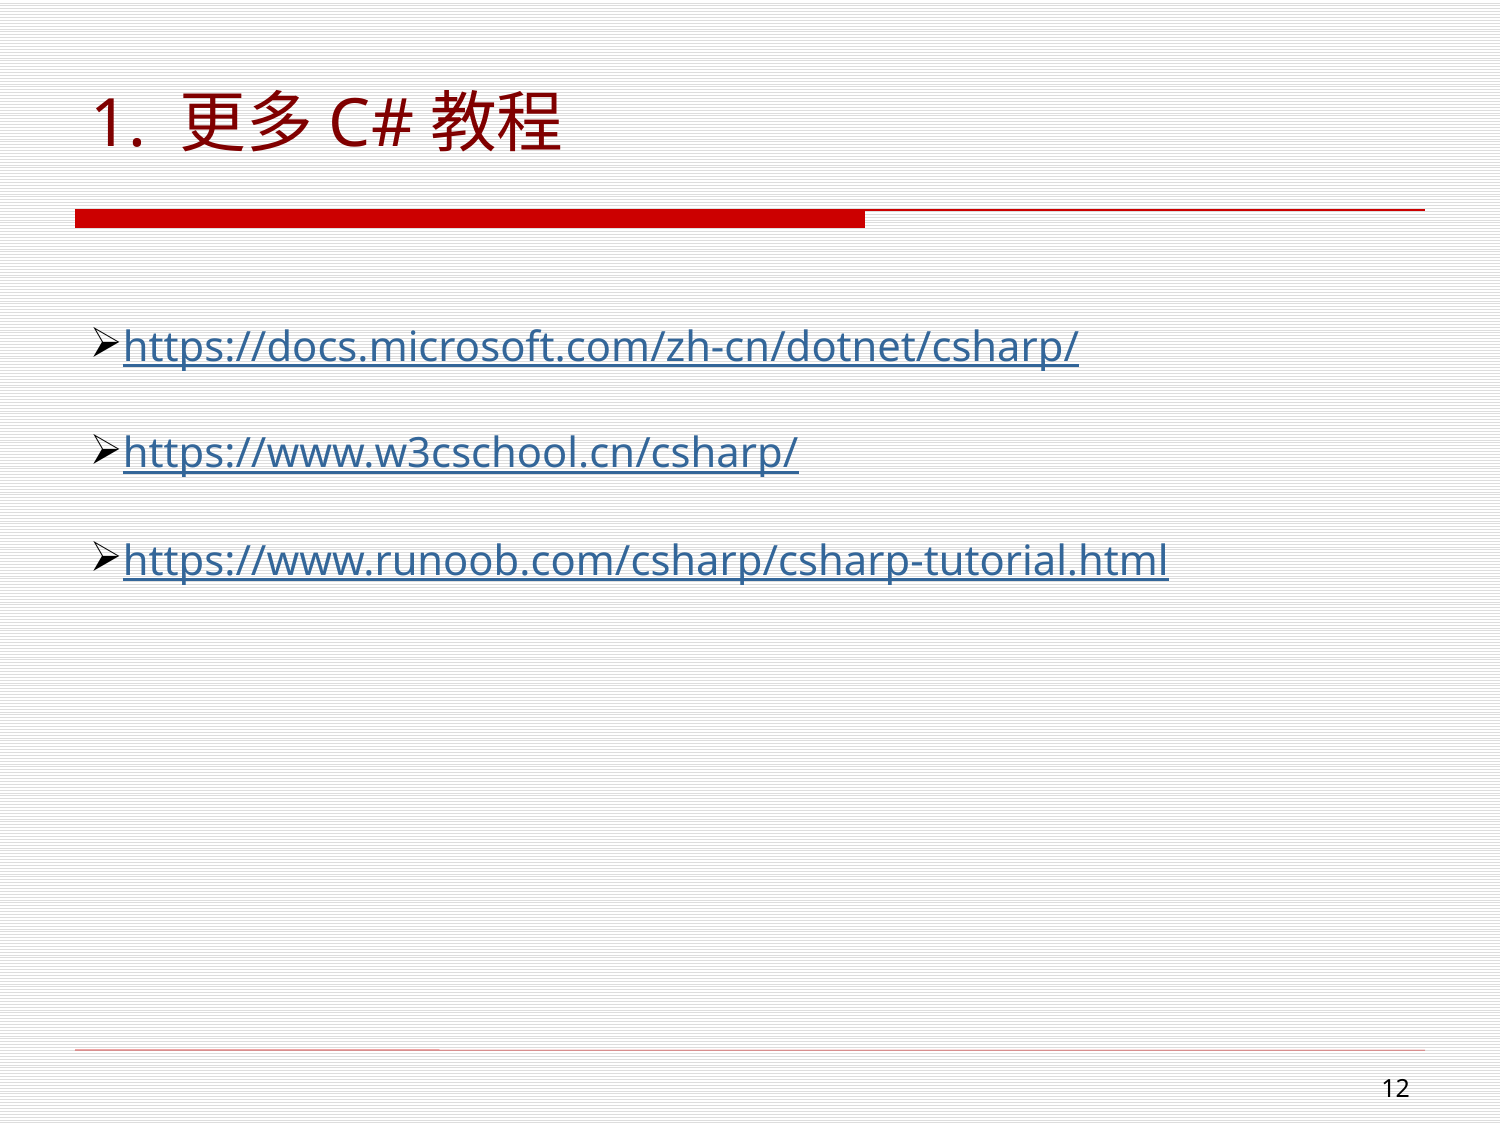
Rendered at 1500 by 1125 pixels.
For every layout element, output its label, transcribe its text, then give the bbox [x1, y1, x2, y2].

slide_number 11 [1100, 1065, 1425, 1103]
title 1. 更多C#教程 [75, 45, 1425, 195]
text_box https://docs.microsoft.com/zh-cn/dotnet/csharp/ https://www.w3cschool.cn/csharp/ https://www.runoob.com/csharp/csharp-tutorial.html [74, 311, 1425, 648]
